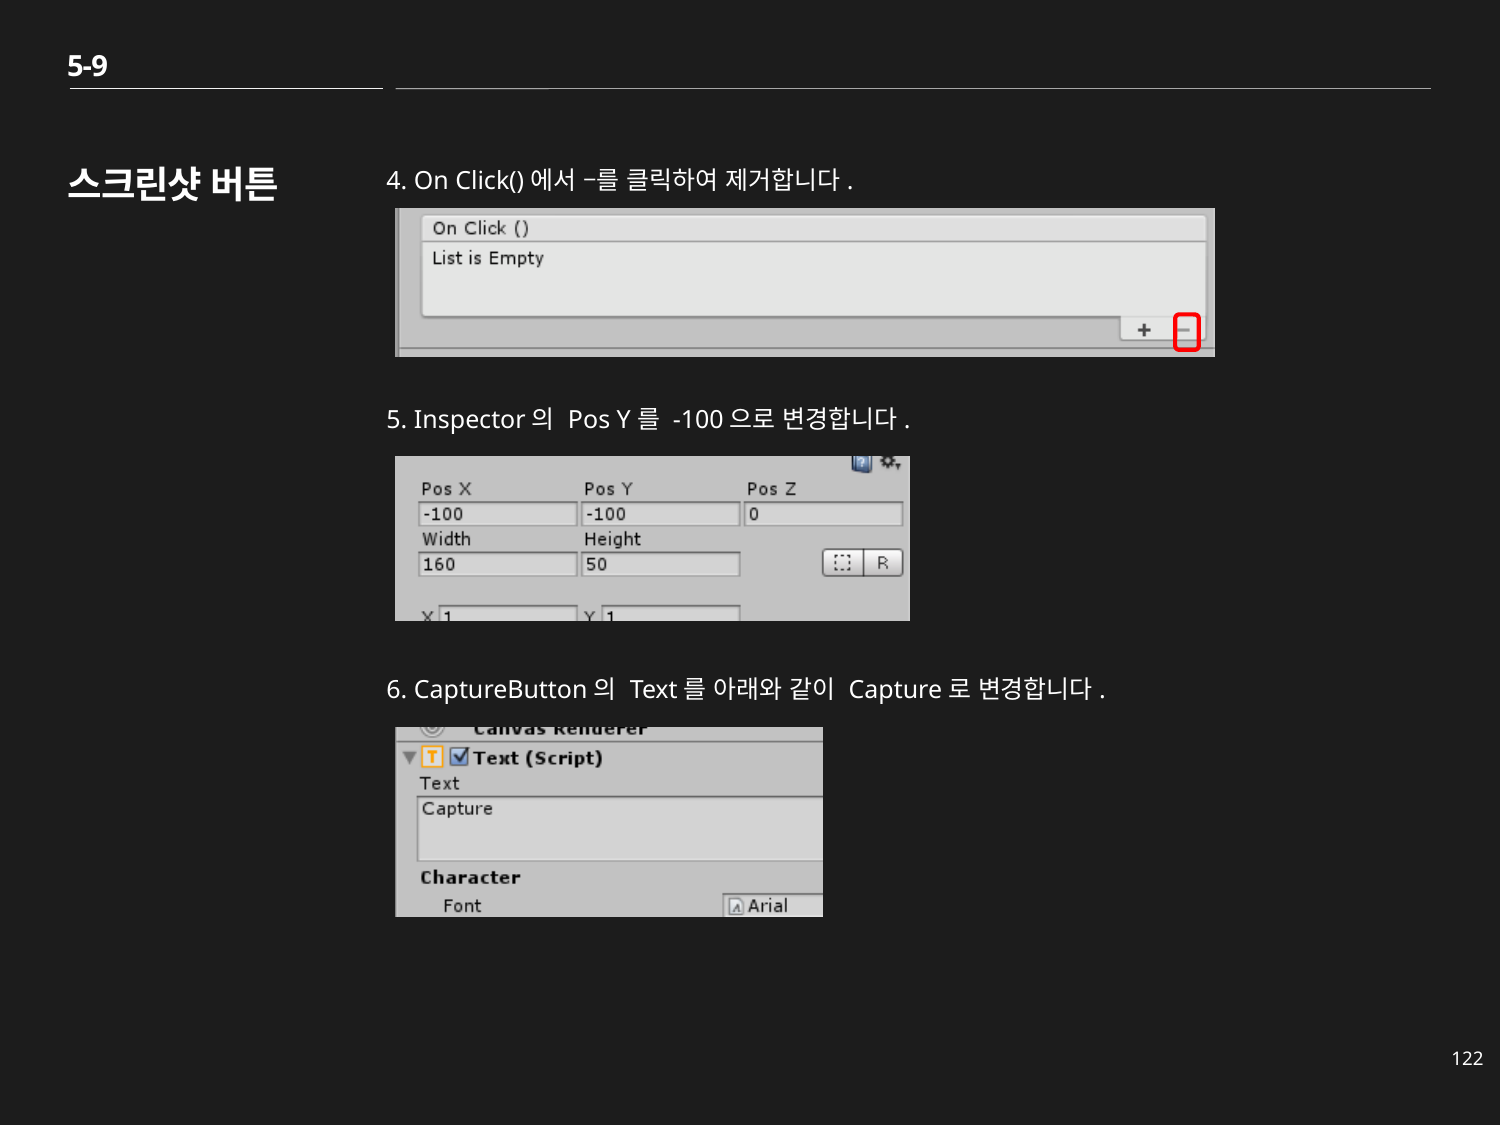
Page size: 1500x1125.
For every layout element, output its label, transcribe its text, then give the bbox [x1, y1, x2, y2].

text_box 122 [1377, 1039, 1499, 1080]
text_box 4. On Click()에서 –를 클릭하여 제거합니다. 5. Inspector의 Pos Y를 -100으로 변경합니다. 6. CaptureButton의 Text를 아래와 같이 Capture로 변경합니다. [371, 157, 1121, 711]
text_box 5-9 [52, 39, 123, 90]
picture [395, 727, 823, 918]
picture [395, 207, 1215, 357]
title 스크린샷 버튼 [52, 153, 384, 395]
picture [395, 455, 910, 621]
